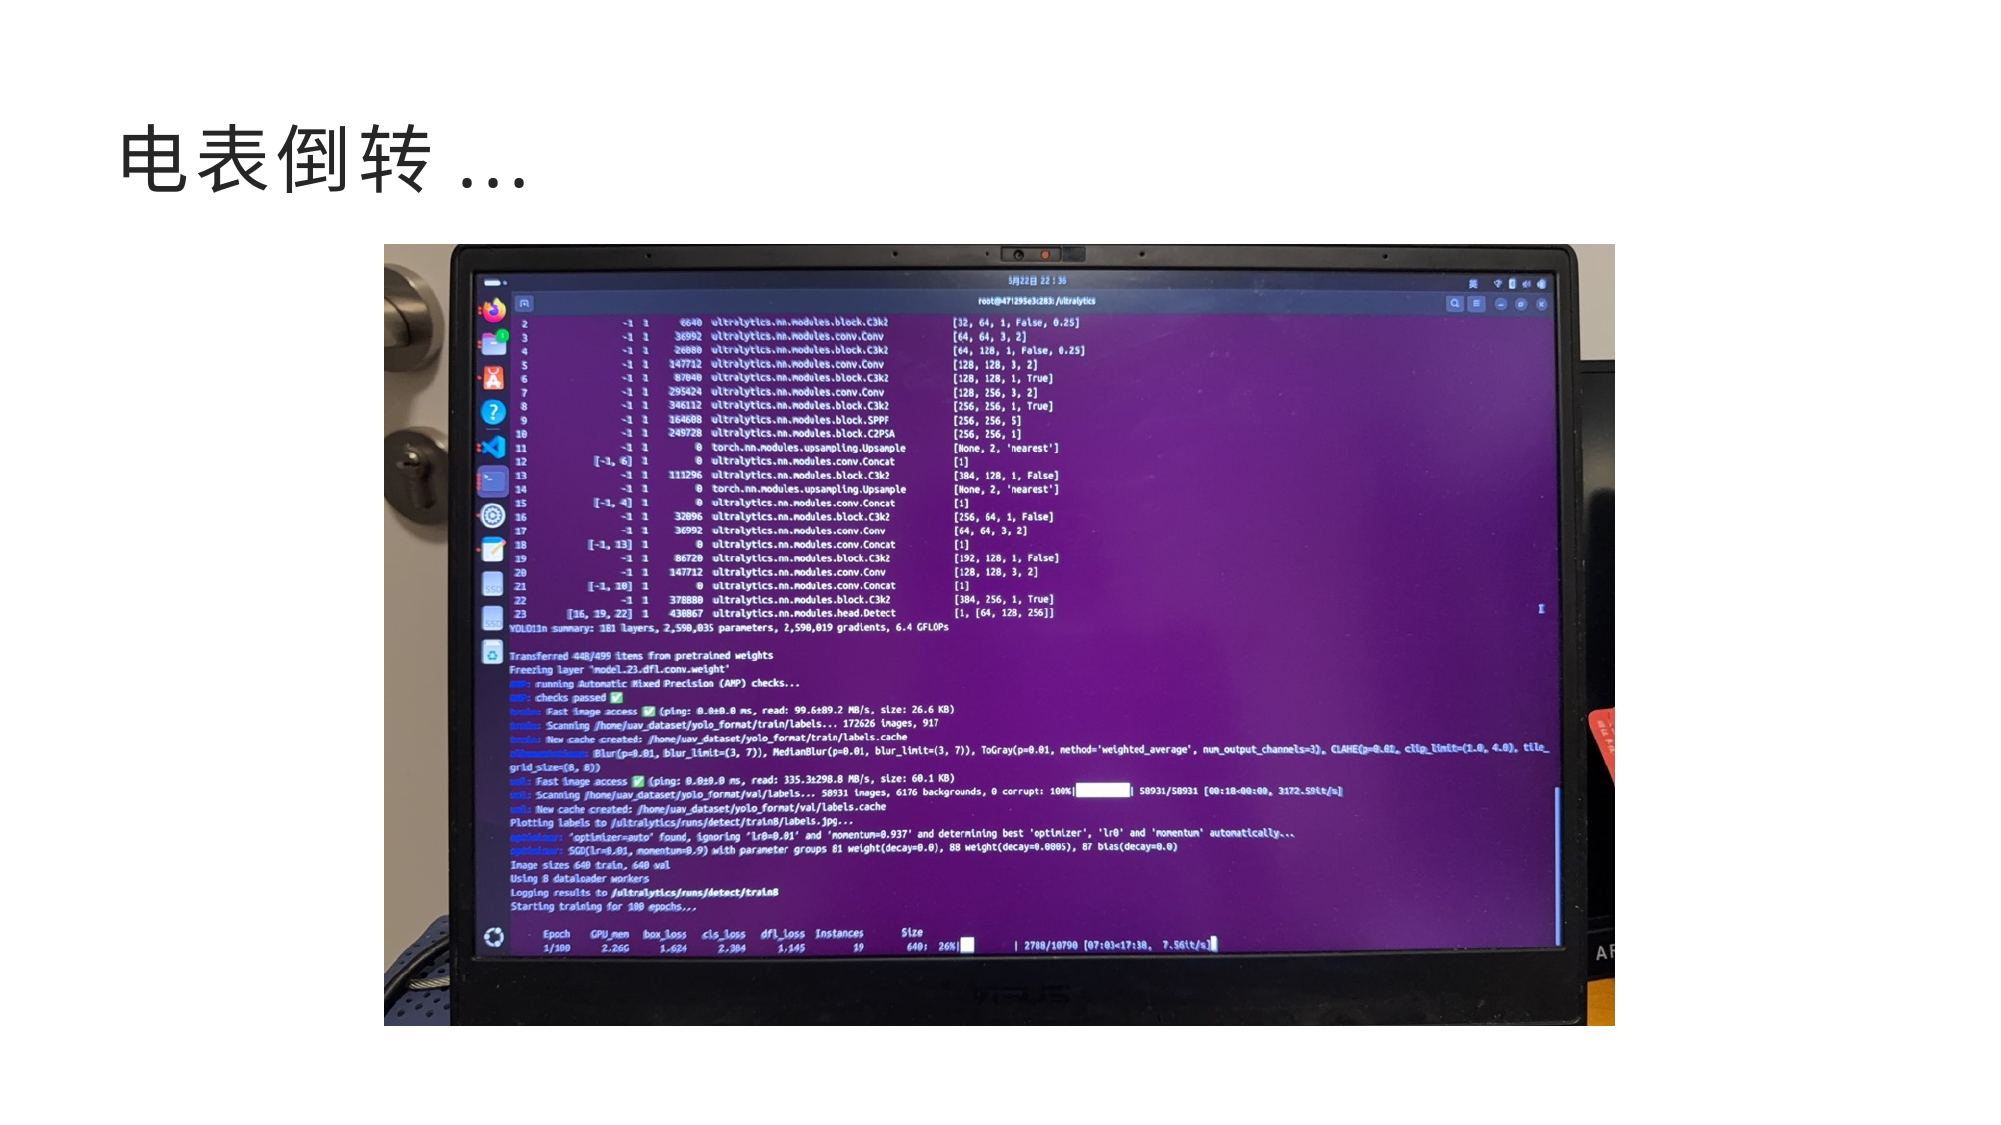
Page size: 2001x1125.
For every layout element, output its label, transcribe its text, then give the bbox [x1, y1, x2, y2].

title 电表倒转... [99, 99, 1900, 216]
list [383, 243, 1616, 1026]
